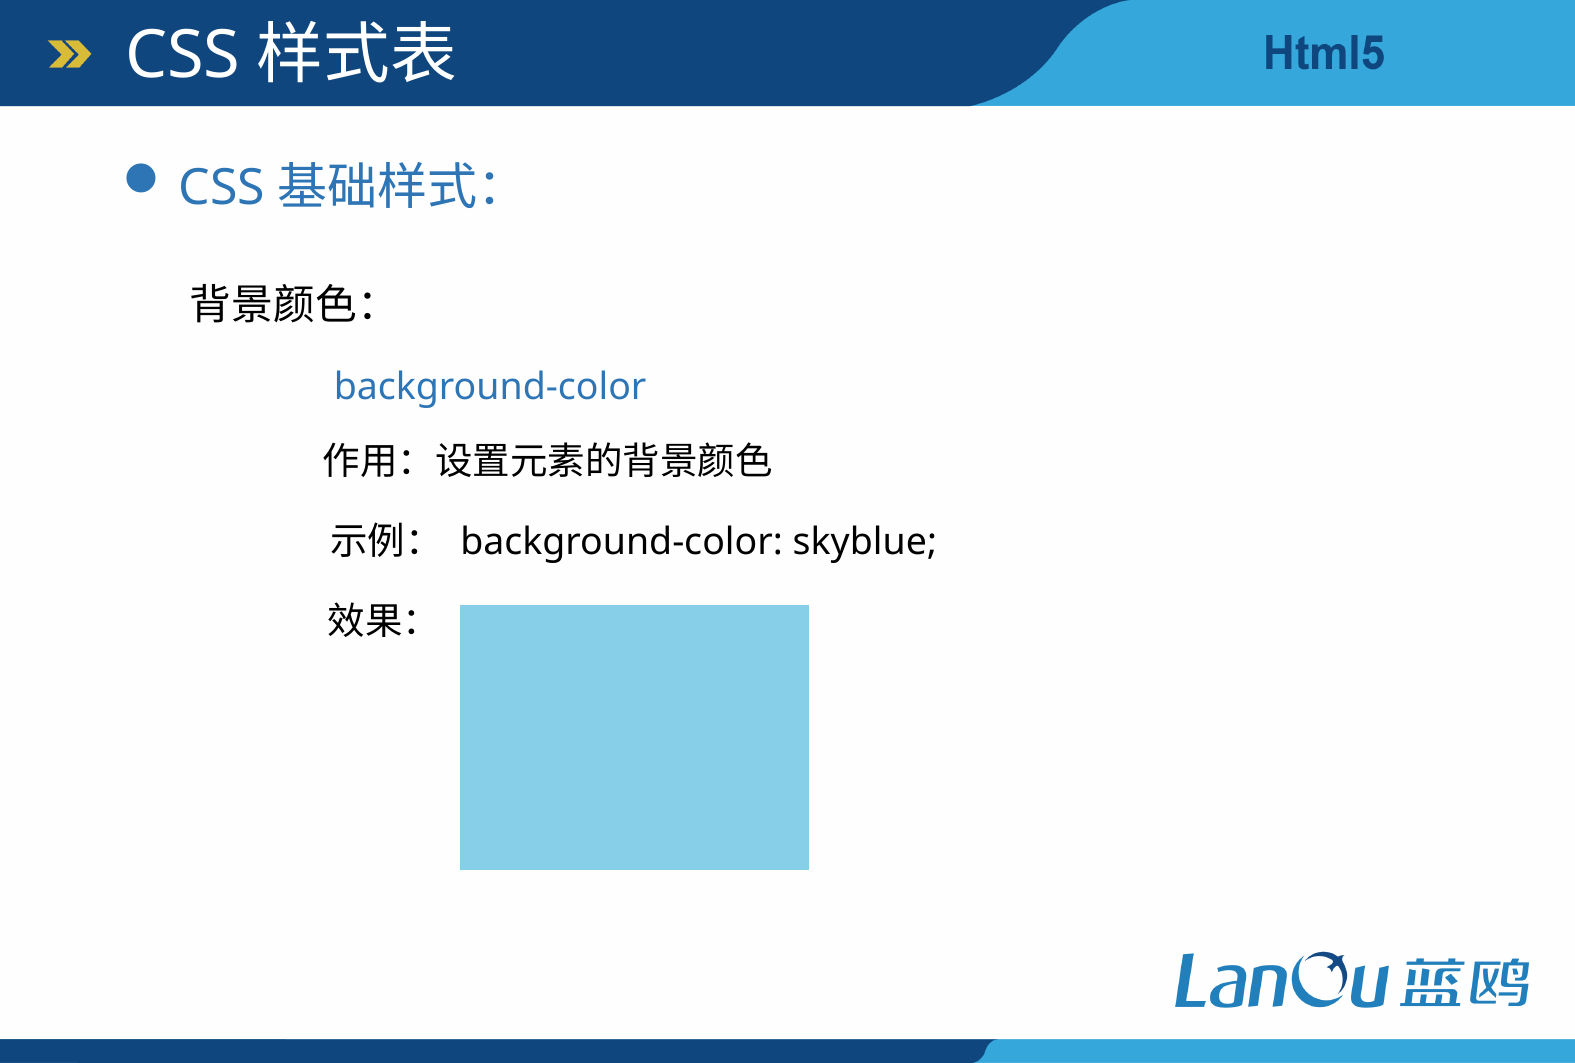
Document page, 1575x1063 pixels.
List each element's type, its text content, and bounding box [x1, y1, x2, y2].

picture [0, 0, 1575, 1063]
text_box background-color [326, 355, 655, 416]
text_box 示例： background-color: skyblue; [322, 509, 946, 570]
text_box 背景颜色： [182, 270, 666, 336]
text_box CSS基础样式： [114, 147, 535, 223]
text_box CSS样式表 [117, 3, 465, 99]
text_box 作用：设置元素的背景颜色 [315, 429, 1391, 490]
text_box 效果： [320, 589, 448, 650]
